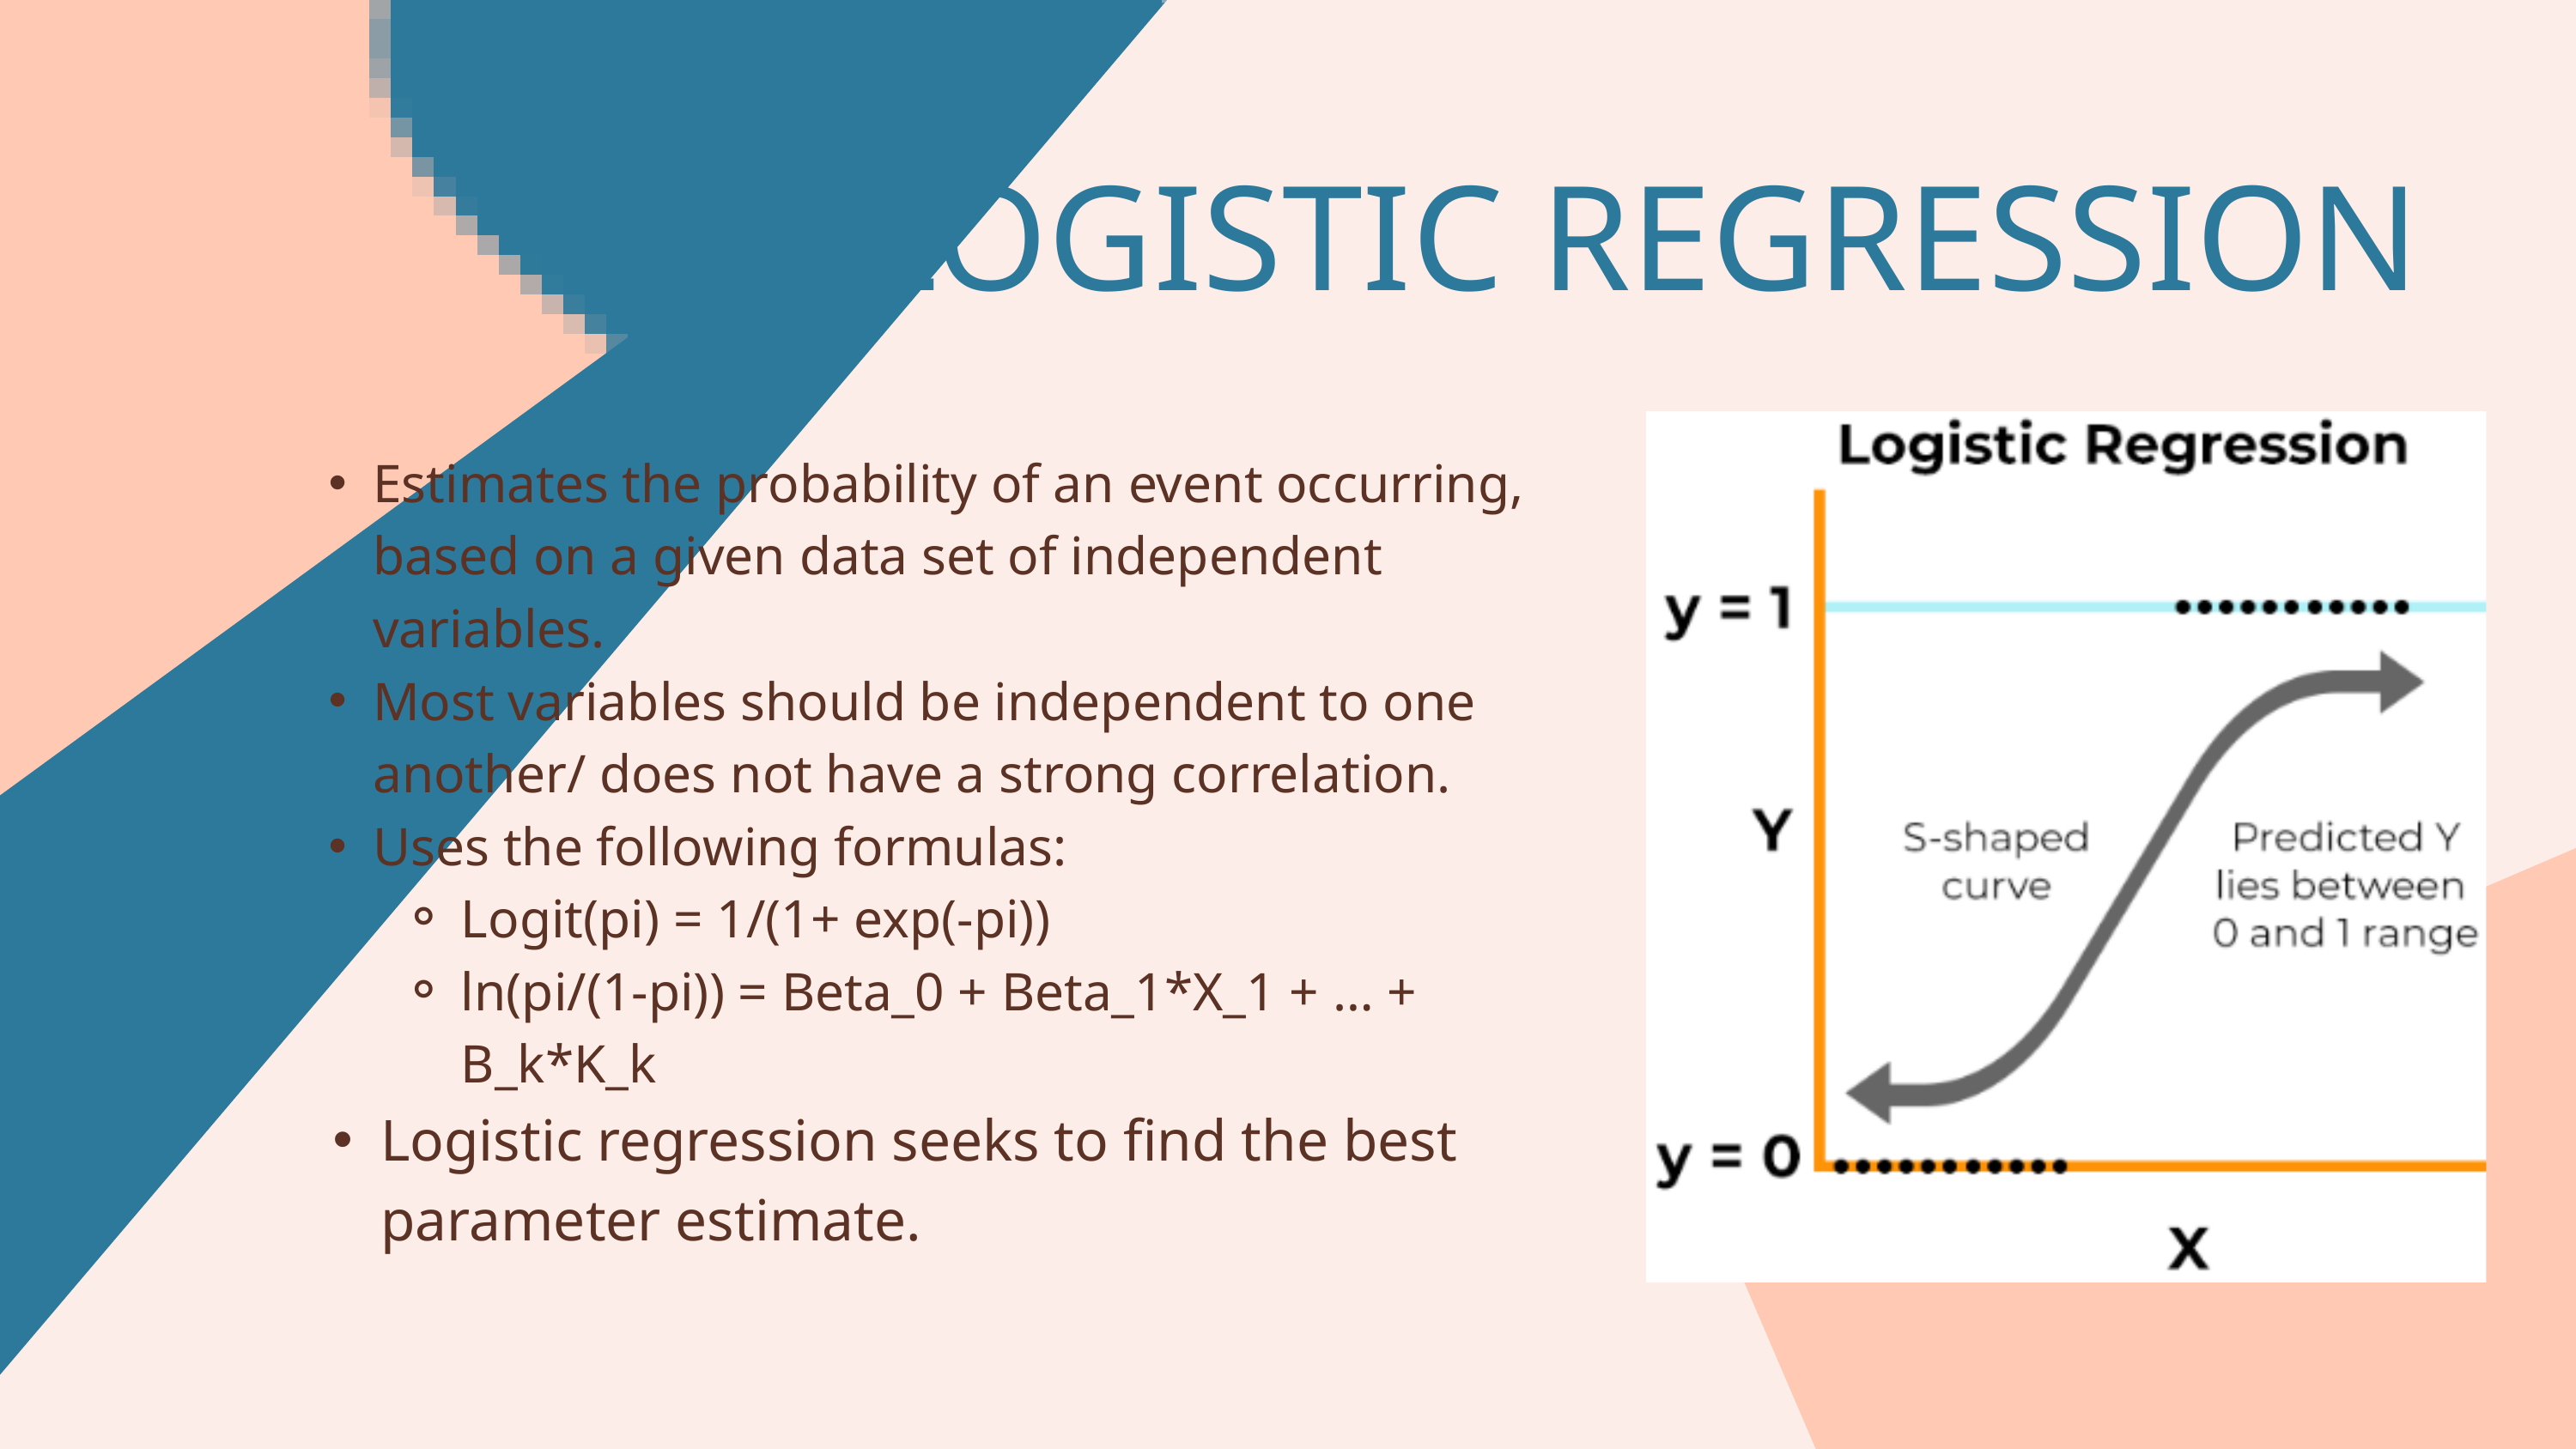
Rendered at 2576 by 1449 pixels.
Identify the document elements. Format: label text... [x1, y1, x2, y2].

text_box [489, 216, 896, 440]
text_box LOGISTIC REGRESSION [795, 137, 2487, 319]
text_box [0, 0, 813, 796]
text_box [714, 0, 1168, 137]
text_box [0, 589, 284, 1375]
text_box [1646, 411, 2487, 1282]
text_box [1744, 847, 2576, 1449]
text_box Estimates the probability of an event occurring, based on a given data set of independent variables. Most variables should be independent to one another/ does not have a strong correlation. Uses the following formulas: Logit(pi) = 1/(1+ exp(-pi)) ln(pi/(1-pi)) = Beta_0 + Beta_1*X_1 + … + B_k*K_k Logistic regression seeks to find the best parameter estimate. [284, 440, 1555, 1252]
